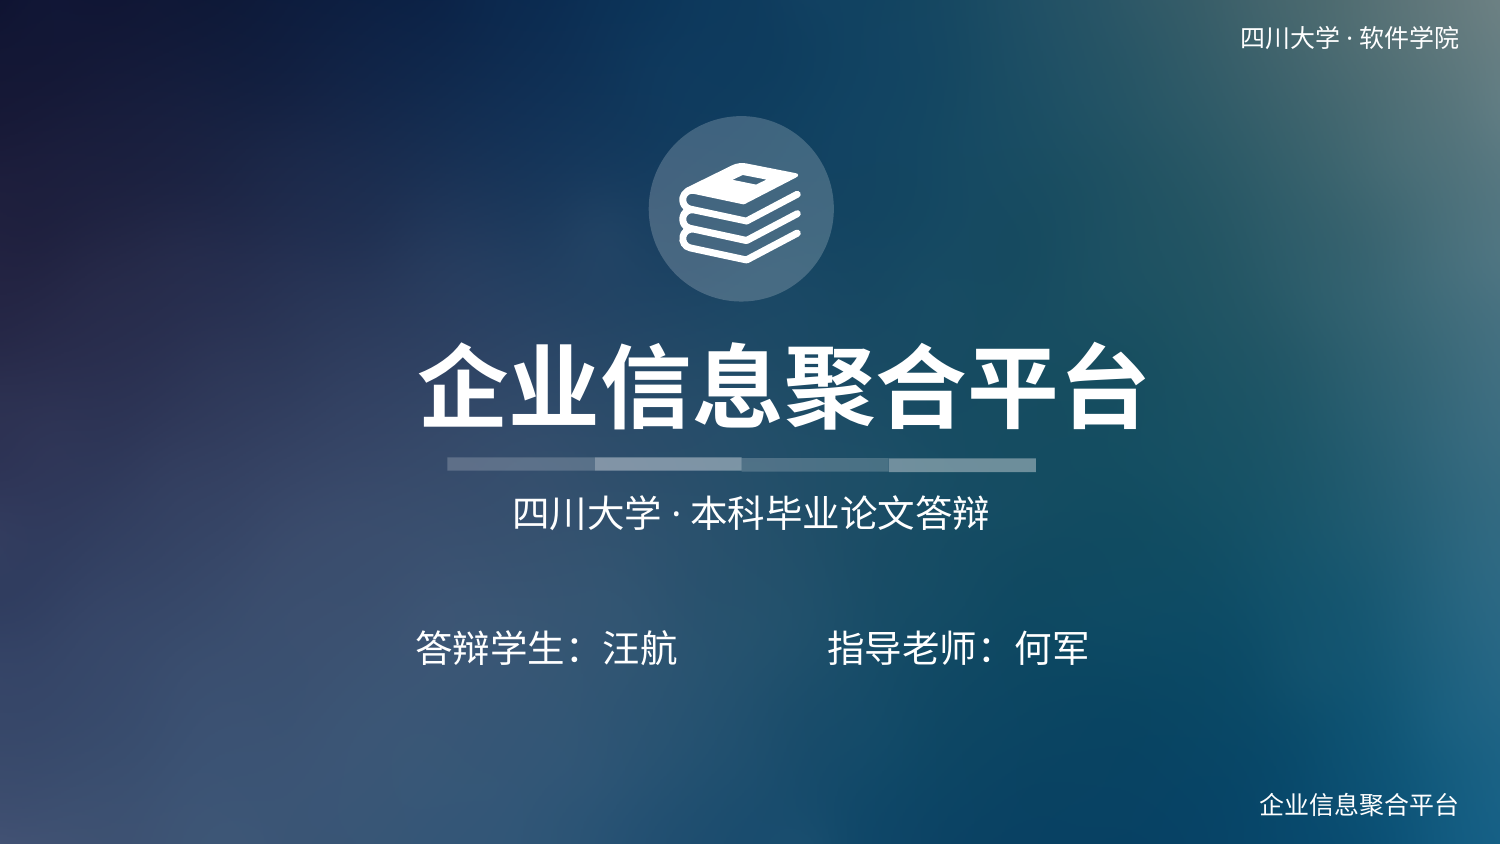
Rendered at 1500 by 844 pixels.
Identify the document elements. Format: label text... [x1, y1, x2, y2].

text_box 答辩学生：汪航 [352, 617, 742, 678]
text_box 企业信息聚合平台 [288, 322, 1281, 448]
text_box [648, 116, 834, 302]
text_box [446, 456, 593, 472]
text_box 四川大学·本科毕业论文答辩 [471, 483, 1032, 543]
text_box [593, 456, 743, 472]
text_box 指导老师：何军 [763, 617, 1153, 678]
picture [0, 0, 1500, 844]
text_box [741, 457, 888, 473]
text_box [888, 457, 1037, 473]
